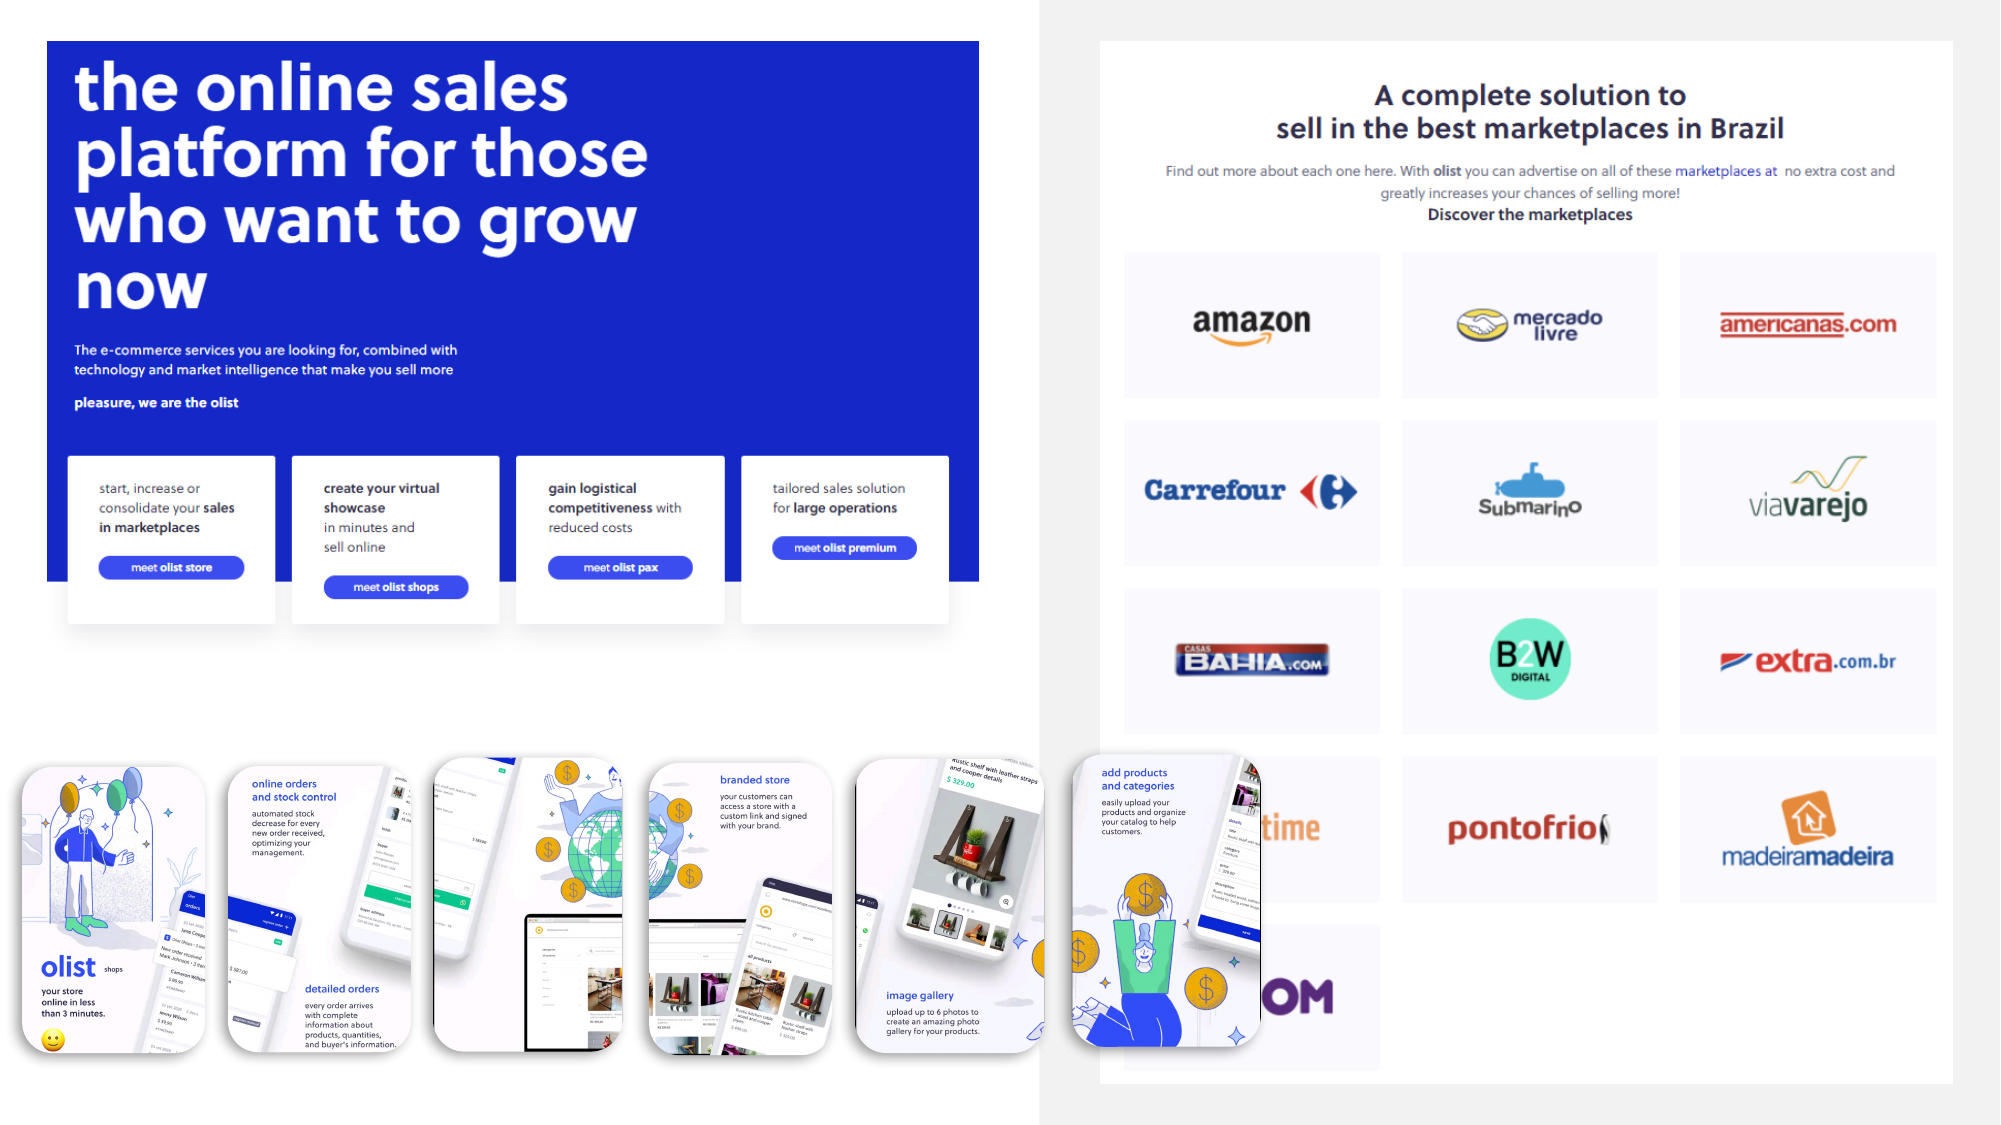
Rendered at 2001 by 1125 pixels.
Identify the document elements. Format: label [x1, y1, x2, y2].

picture [649, 762, 833, 1056]
picture [433, 757, 623, 1052]
picture [22, 766, 205, 1054]
text_box [1038, 0, 2000, 1125]
picture [227, 765, 411, 1053]
picture [47, 41, 979, 658]
picture [854, 759, 1045, 1054]
picture [1071, 41, 1953, 1084]
